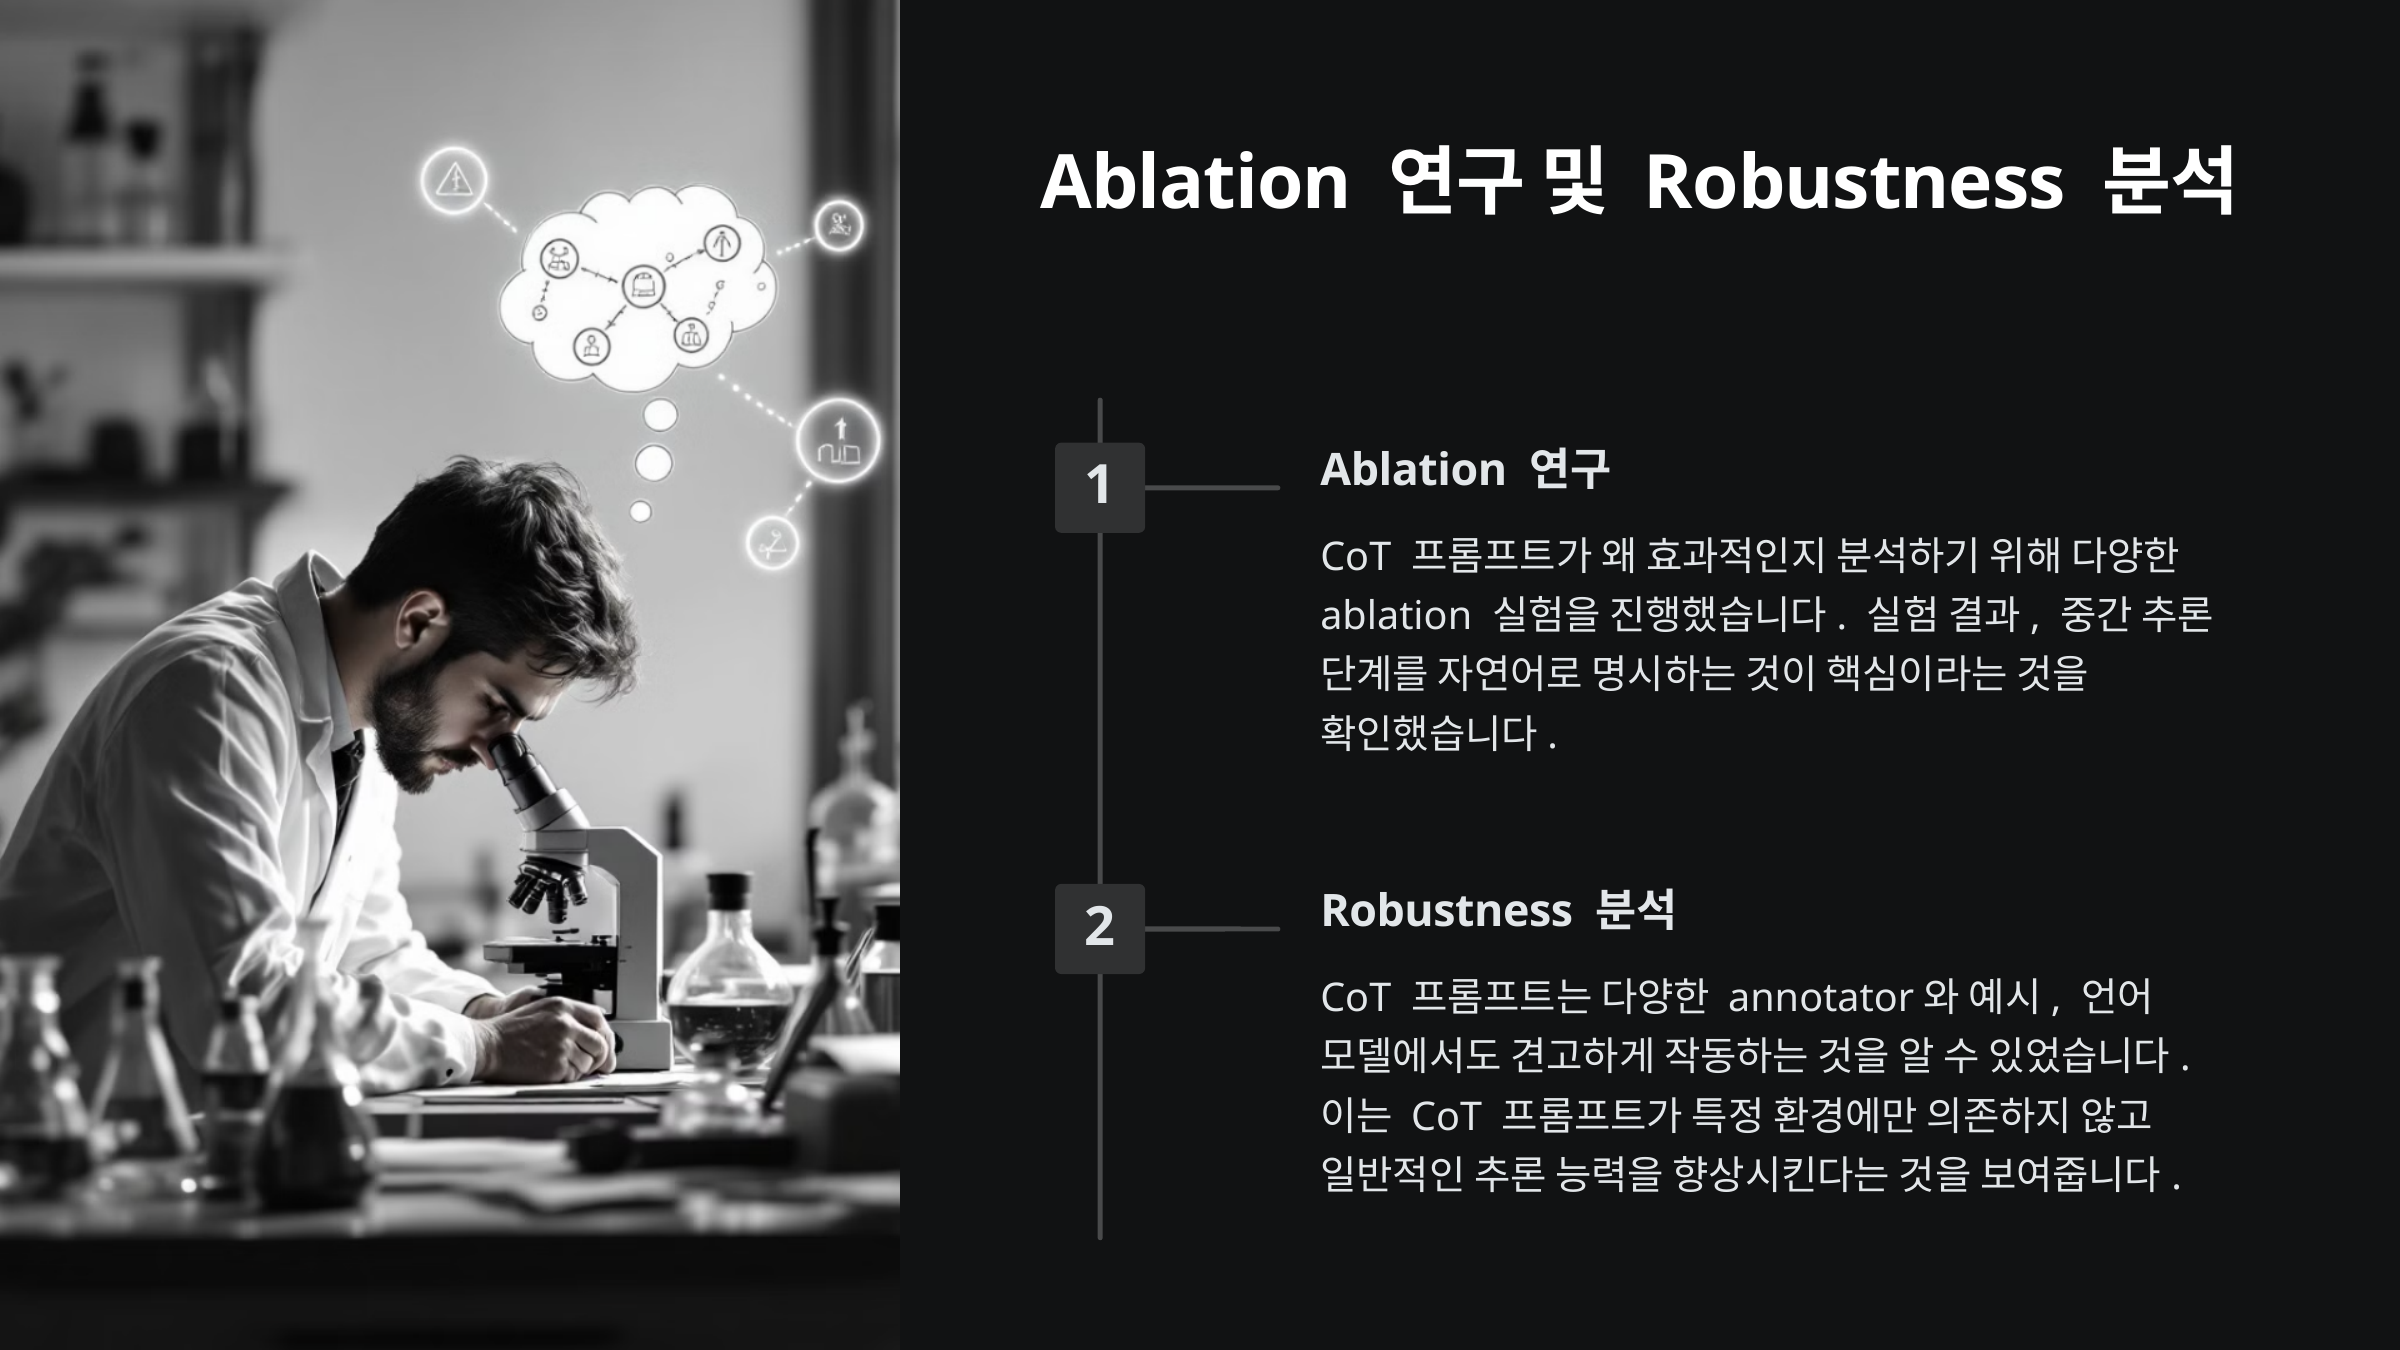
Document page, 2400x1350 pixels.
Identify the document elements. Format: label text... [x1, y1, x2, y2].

text_box [1146, 926, 1281, 932]
text_box CoT 프롬프트는 다양한 annotator와 예시, 언어 모델에서도 견고하게 작동하는 것을 알 수 있었습니다. 이는 CoT 프롬프트가 특정 환경에만 의존하지 않고 일반적인 추론 능력을 향상시킨다는 것을 보여줍니다. [1320, 959, 2260, 1201]
text_box 1 [1089, 460, 1111, 516]
text_box [1097, 533, 1103, 883]
text_box [1097, 975, 1103, 1241]
text_box [1097, 397, 1103, 442]
text_box [1146, 485, 1281, 491]
picture [0, 0, 900, 1350]
text_box [1055, 442, 1146, 533]
text_box CoT 프롬프트가 왜 효과적인지 분석하기 위해 다양한 ablation 실험을 진행했습니다. 실험 결과, 중간 추론 단계를 자연어로 명시하는 것이 핵심이라는 것을 확인했습니다. [1320, 518, 2260, 759]
text_box Ablation 연구 및 Robustness 분석 [1040, 110, 2260, 338]
text_box Robustness 분석 [1320, 878, 1776, 936]
text_box [1055, 883, 1146, 975]
text_box 2 [1084, 901, 1116, 957]
text_box Ablation 연구 [1320, 437, 1776, 495]
